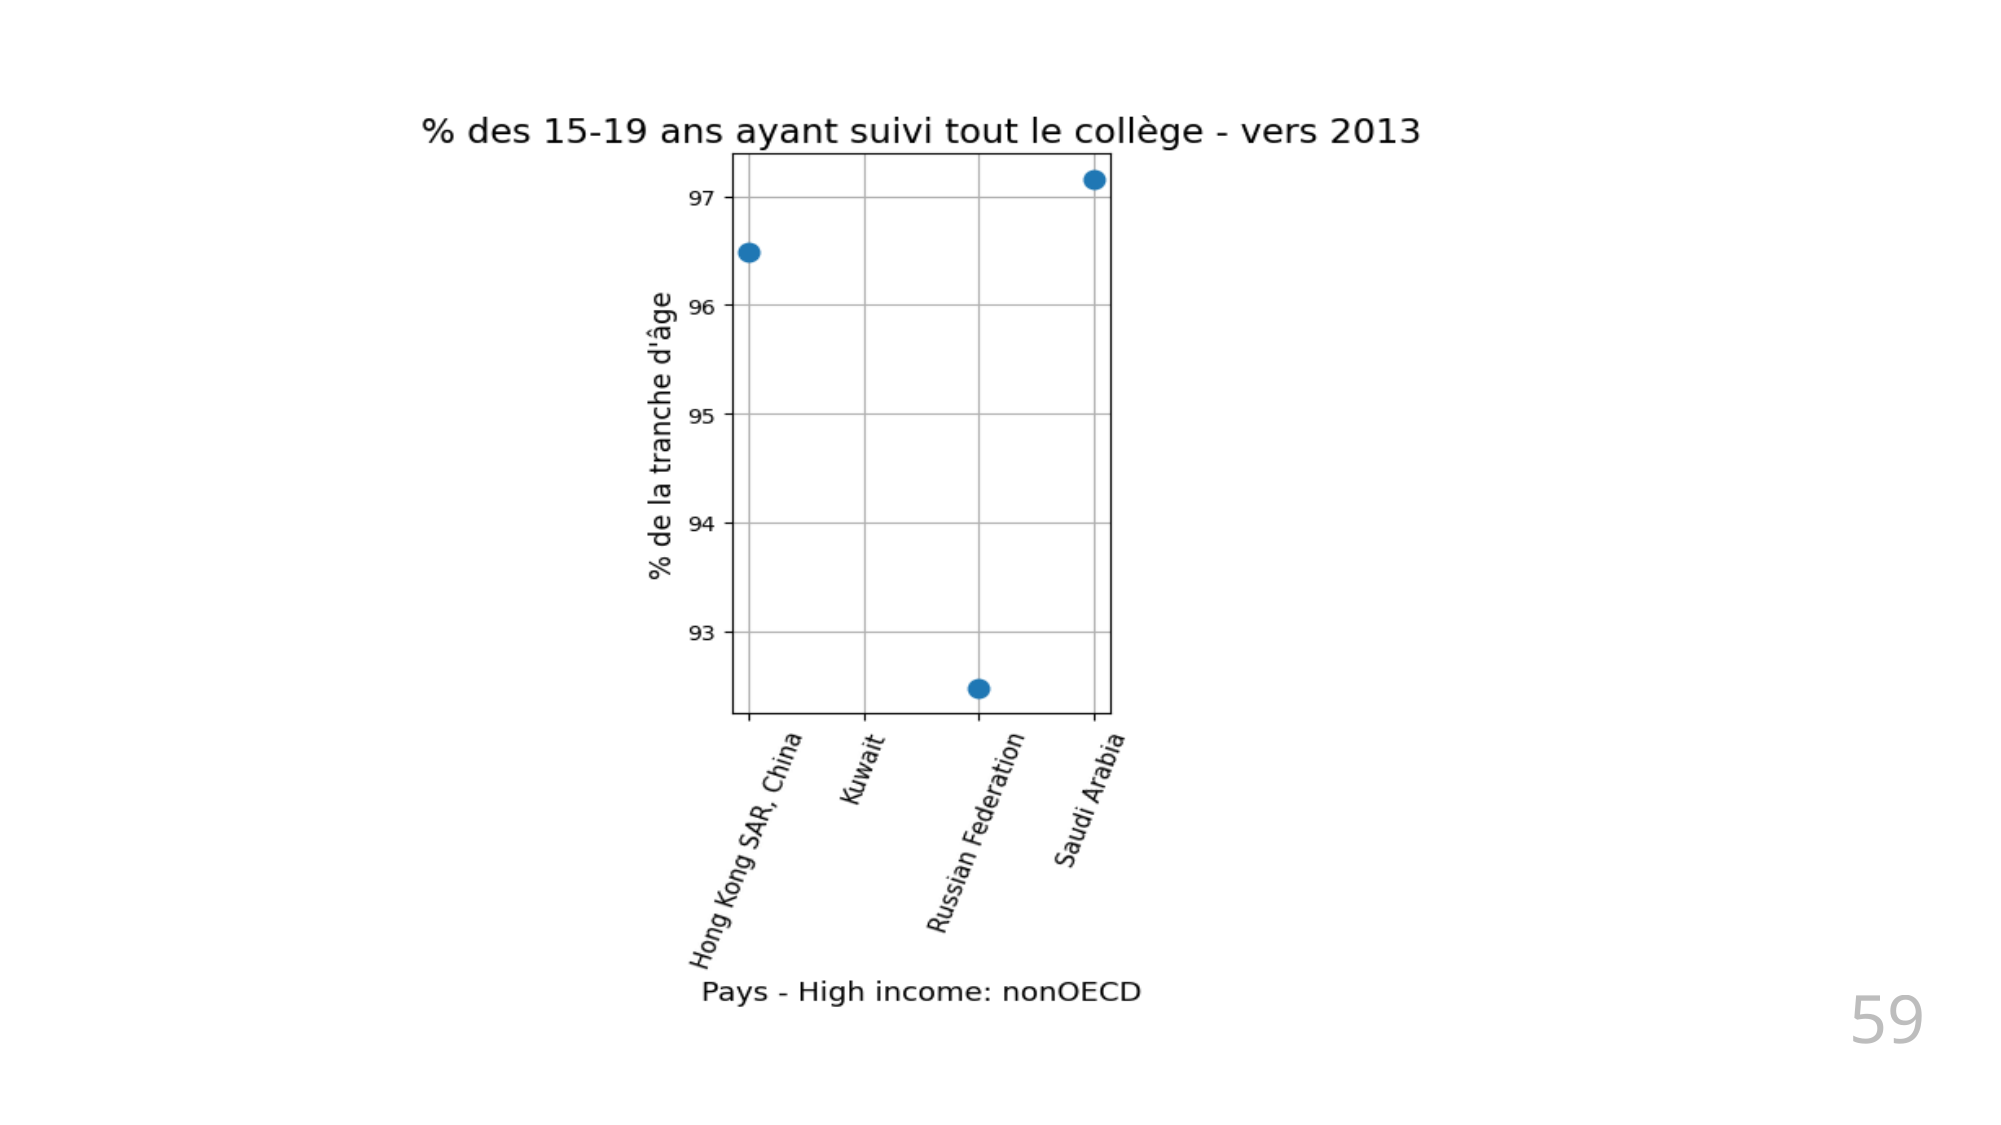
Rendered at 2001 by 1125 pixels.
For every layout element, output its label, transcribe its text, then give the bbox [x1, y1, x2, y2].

slide_number 59 [1437, 963, 1941, 1076]
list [405, 101, 1438, 1020]
